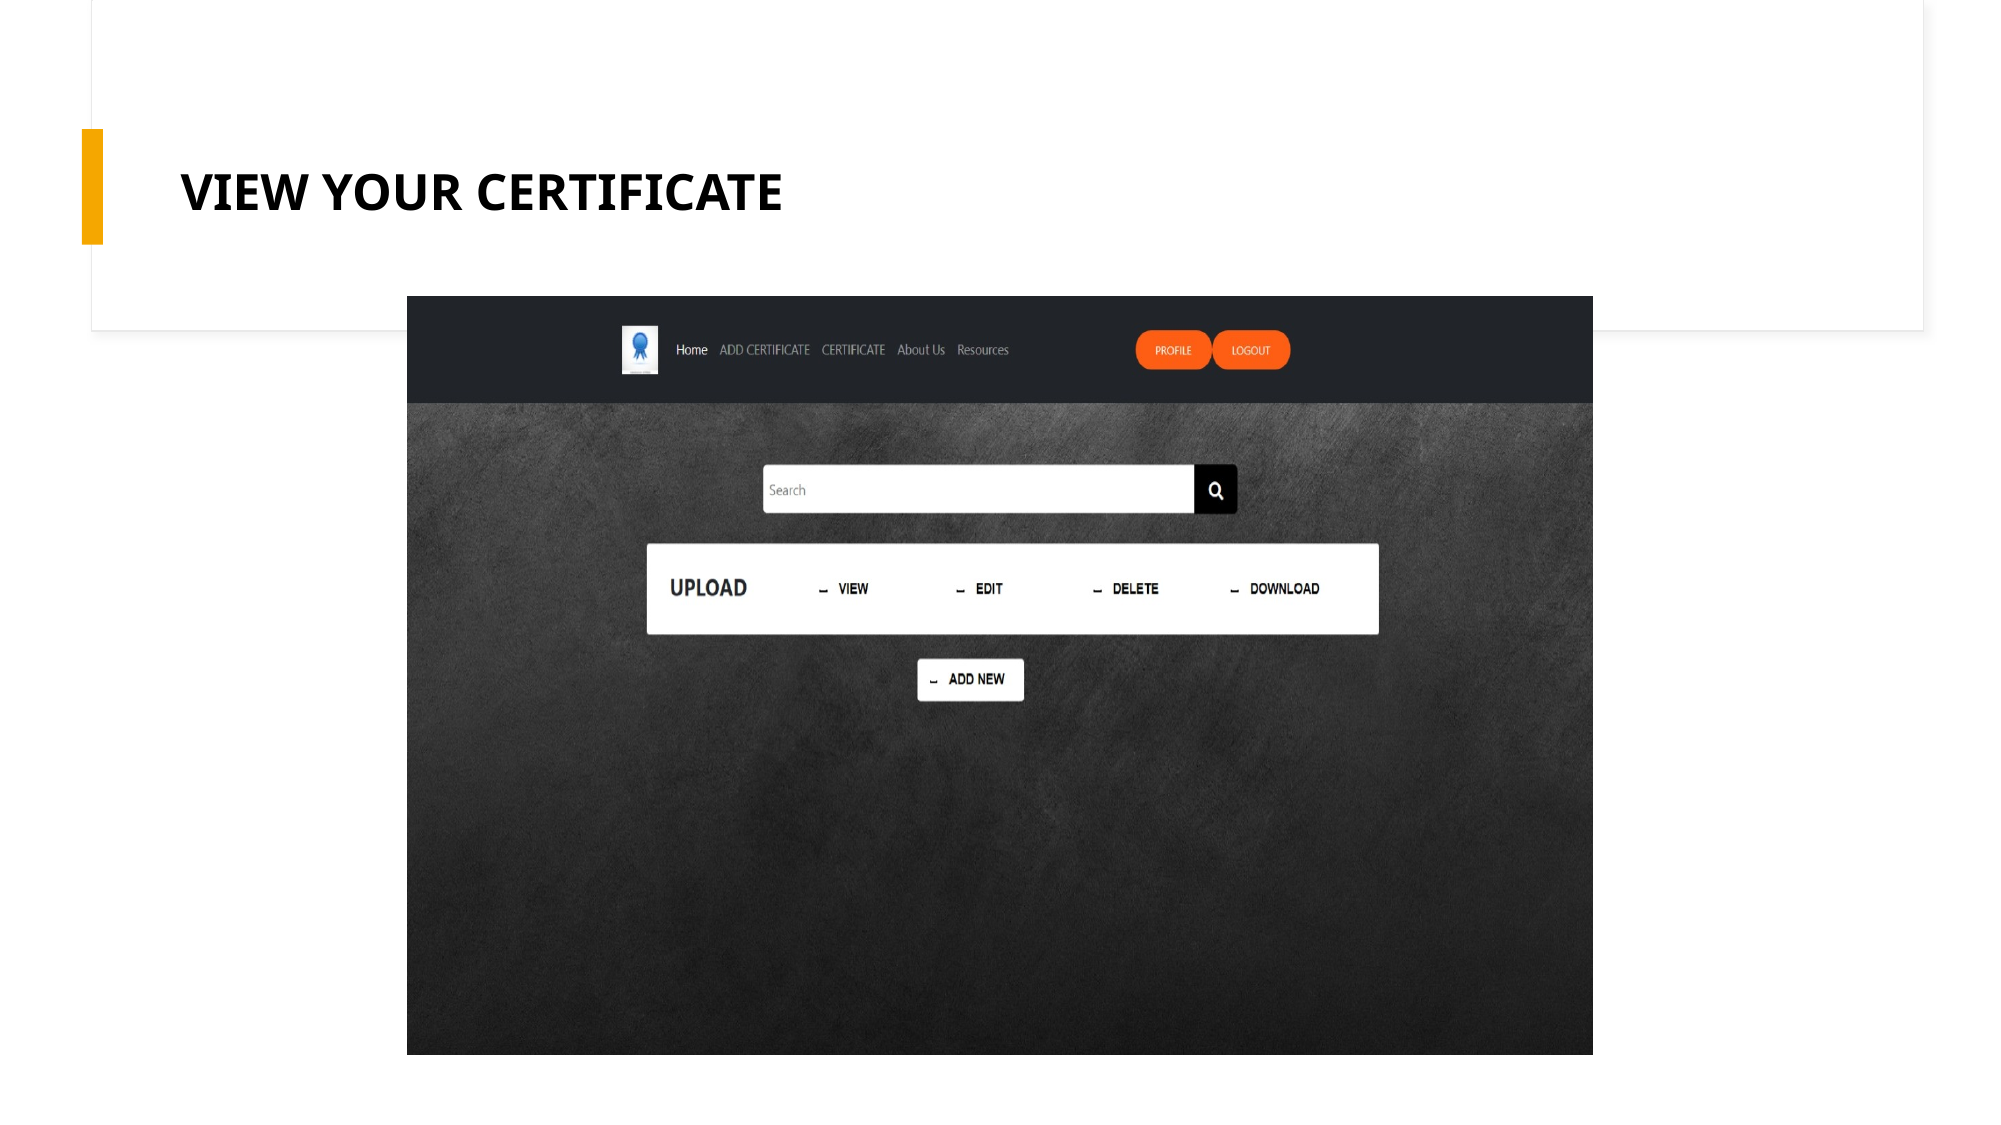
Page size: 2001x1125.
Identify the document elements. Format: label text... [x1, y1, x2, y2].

text_box VIEW YOUR CERTIFICATE [165, 92, 976, 228]
picture [407, 296, 1593, 1055]
